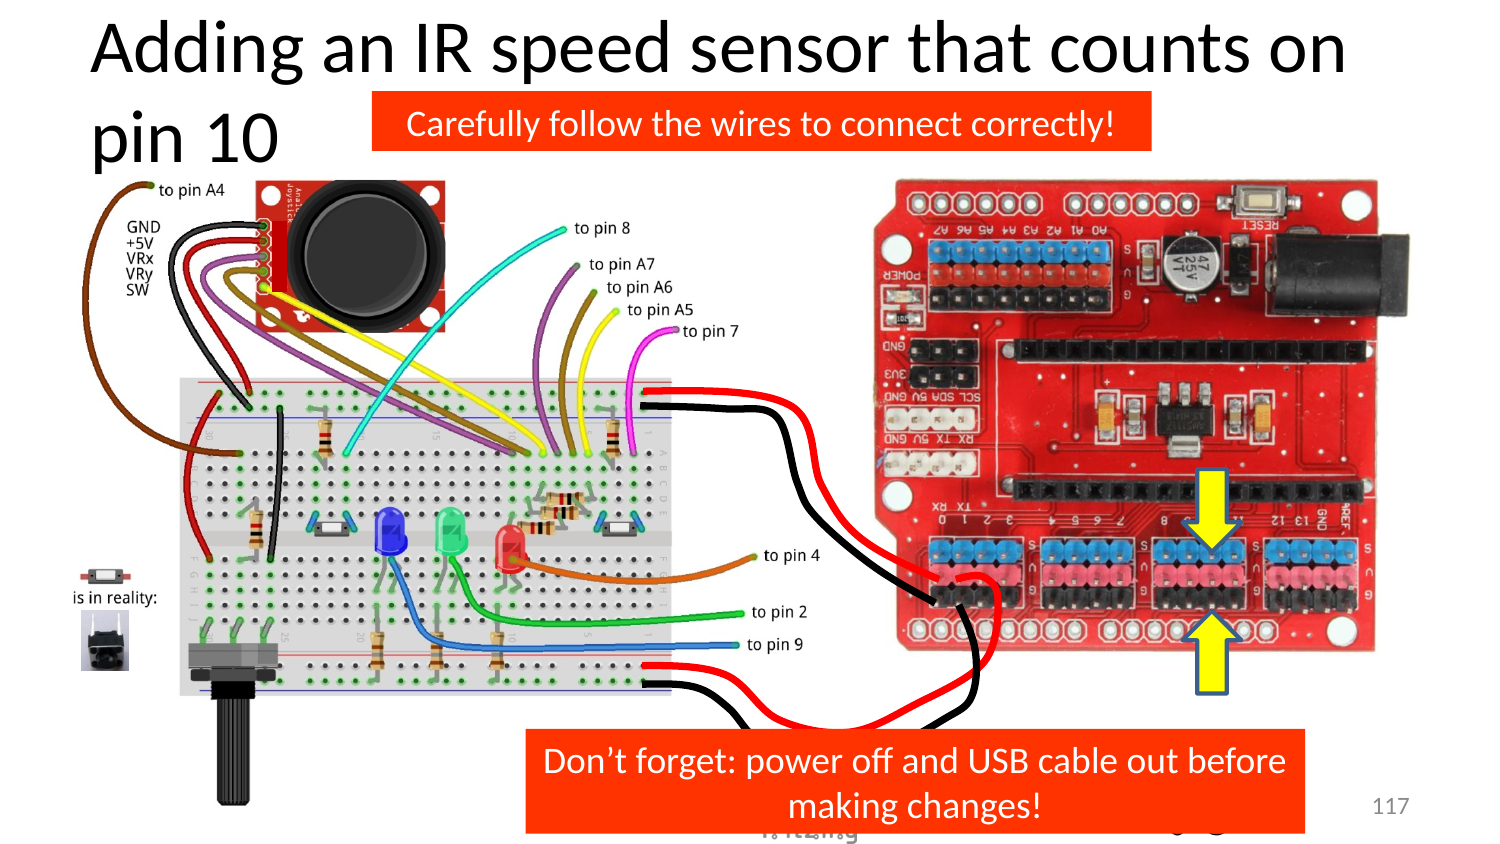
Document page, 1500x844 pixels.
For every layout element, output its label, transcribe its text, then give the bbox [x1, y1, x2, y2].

text_box [862, 661, 978, 728]
title Adding an IR speed sensor that counts on pin 10 [75, 0, 1425, 175]
slide_number 117 [1340, 782, 1425, 827]
text_box [1195, 665, 1229, 696]
picture [867, 173, 1418, 657]
text_box Don’t forget: power off and USB cable out before making changes! [862, 728, 1306, 834]
picture [0, 173, 858, 844]
text_box Carefully follow the wires to connect correctly! [371, 91, 1152, 151]
